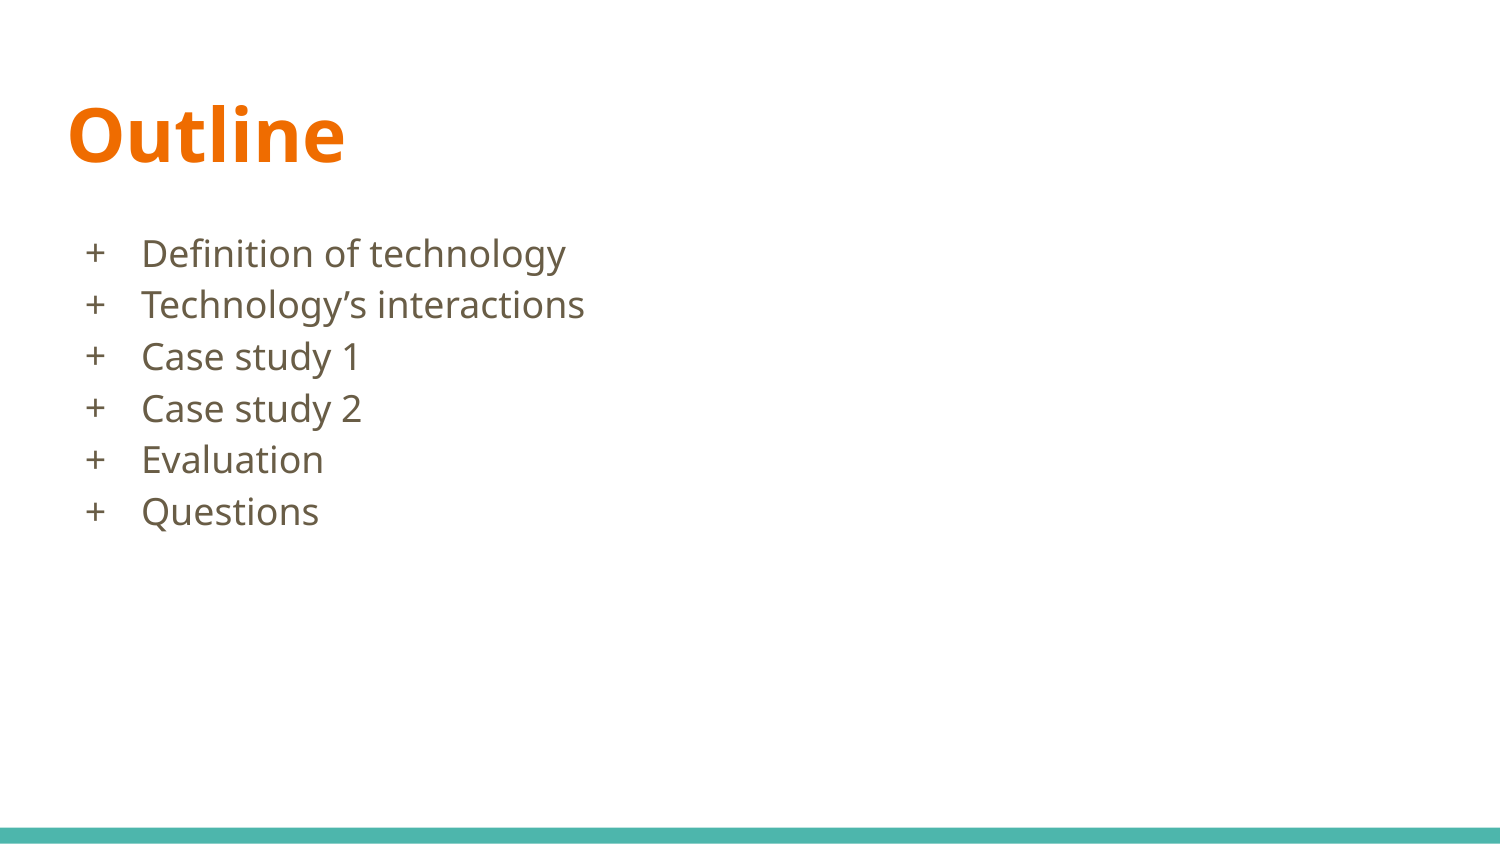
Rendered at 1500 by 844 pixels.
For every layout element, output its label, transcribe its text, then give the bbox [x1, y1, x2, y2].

list Definition of technology Technology’s interactions Case study 1 Case study 2 Evaluation Questions [51, 207, 1449, 750]
title Outline [51, 72, 1449, 189]
